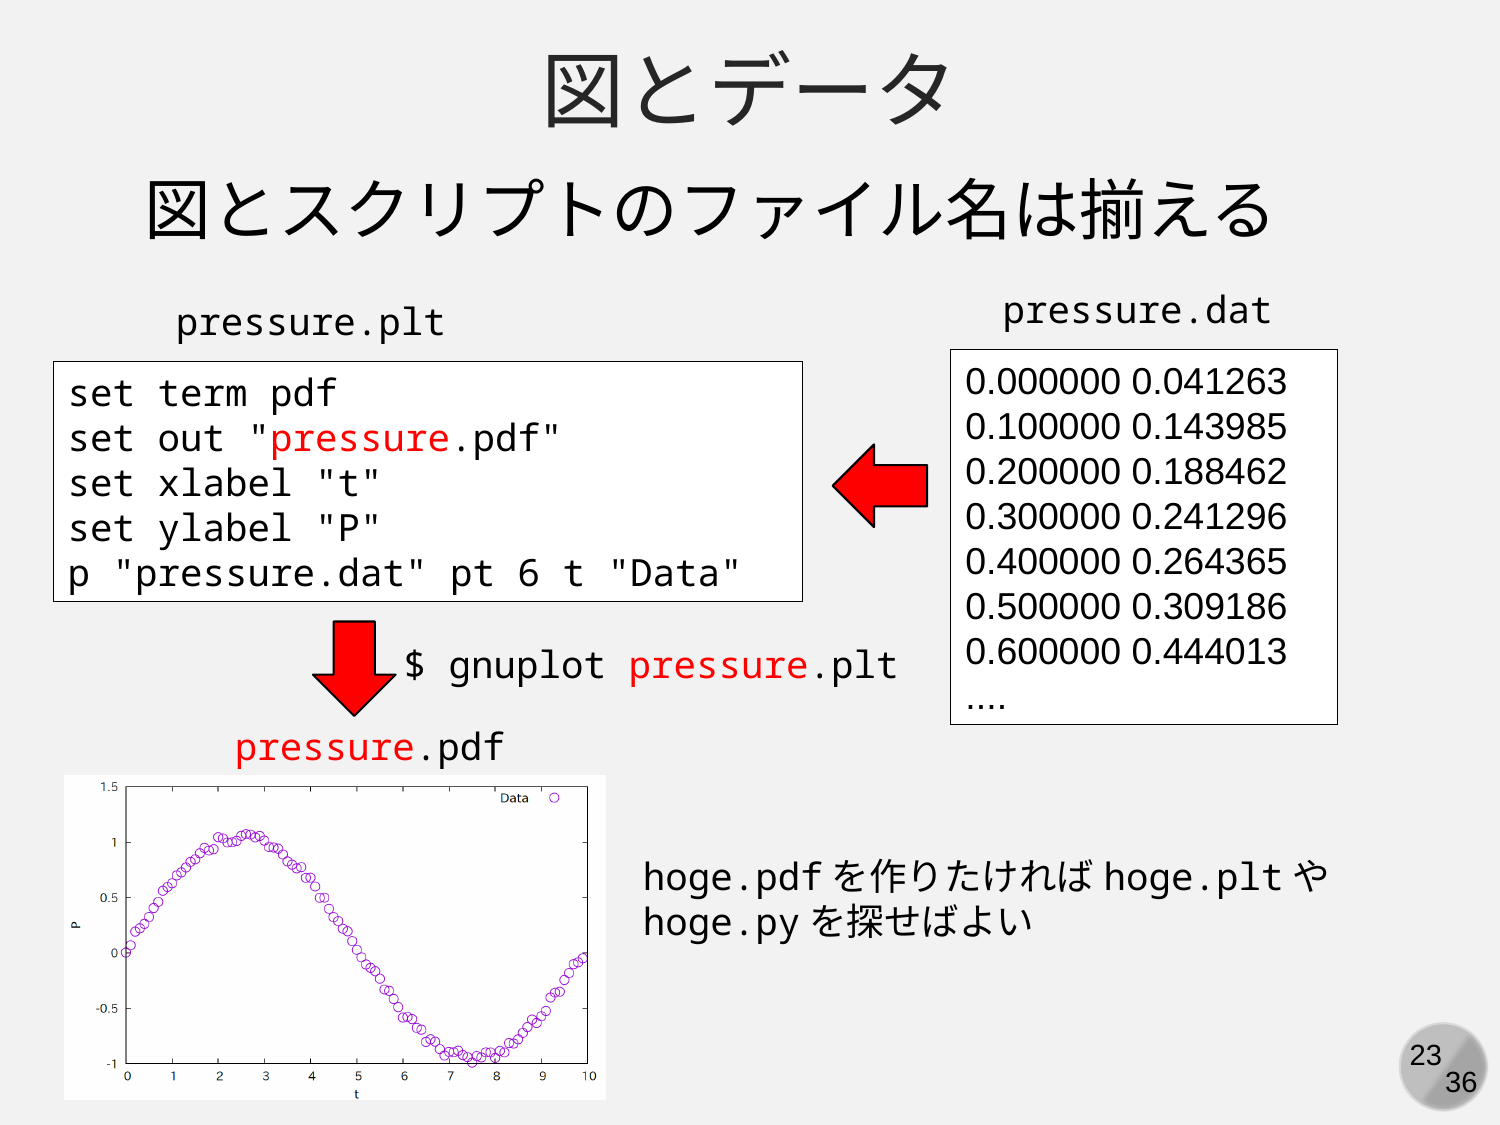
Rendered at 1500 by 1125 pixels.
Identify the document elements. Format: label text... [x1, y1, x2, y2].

text_box set term pdf set out "pressure.pdf" set xlabel "t" set ylabel "P" p "pressure.dat" pt 6 t "Data" [53, 361, 803, 602]
text_box pressure.dat [987, 278, 1288, 339]
list 図とデータ [0, 31, 1500, 155]
picture [64, 775, 606, 1100]
text_box pressure.pdf [220, 715, 520, 775]
text_box hoge.pdfを作りたければhoge.pltや hoge.pyを探せばよい [628, 845, 1345, 951]
text_box [311, 620, 388, 715]
text_box 0.000000 0.041263 0.100000 0.143985 0.200000 0.188462 0.300000 0.241296 0.400000 0.264365 0.500000 0.309186 0.600000 0.444013 .... [950, 349, 1338, 725]
text_box 図とスクリプトのファイル名は揃える [130, 160, 1293, 256]
text_box pressure.plt [161, 290, 461, 351]
text_box [831, 443, 929, 529]
text_box $ gnuplot pressure.plt [388, 633, 914, 694]
